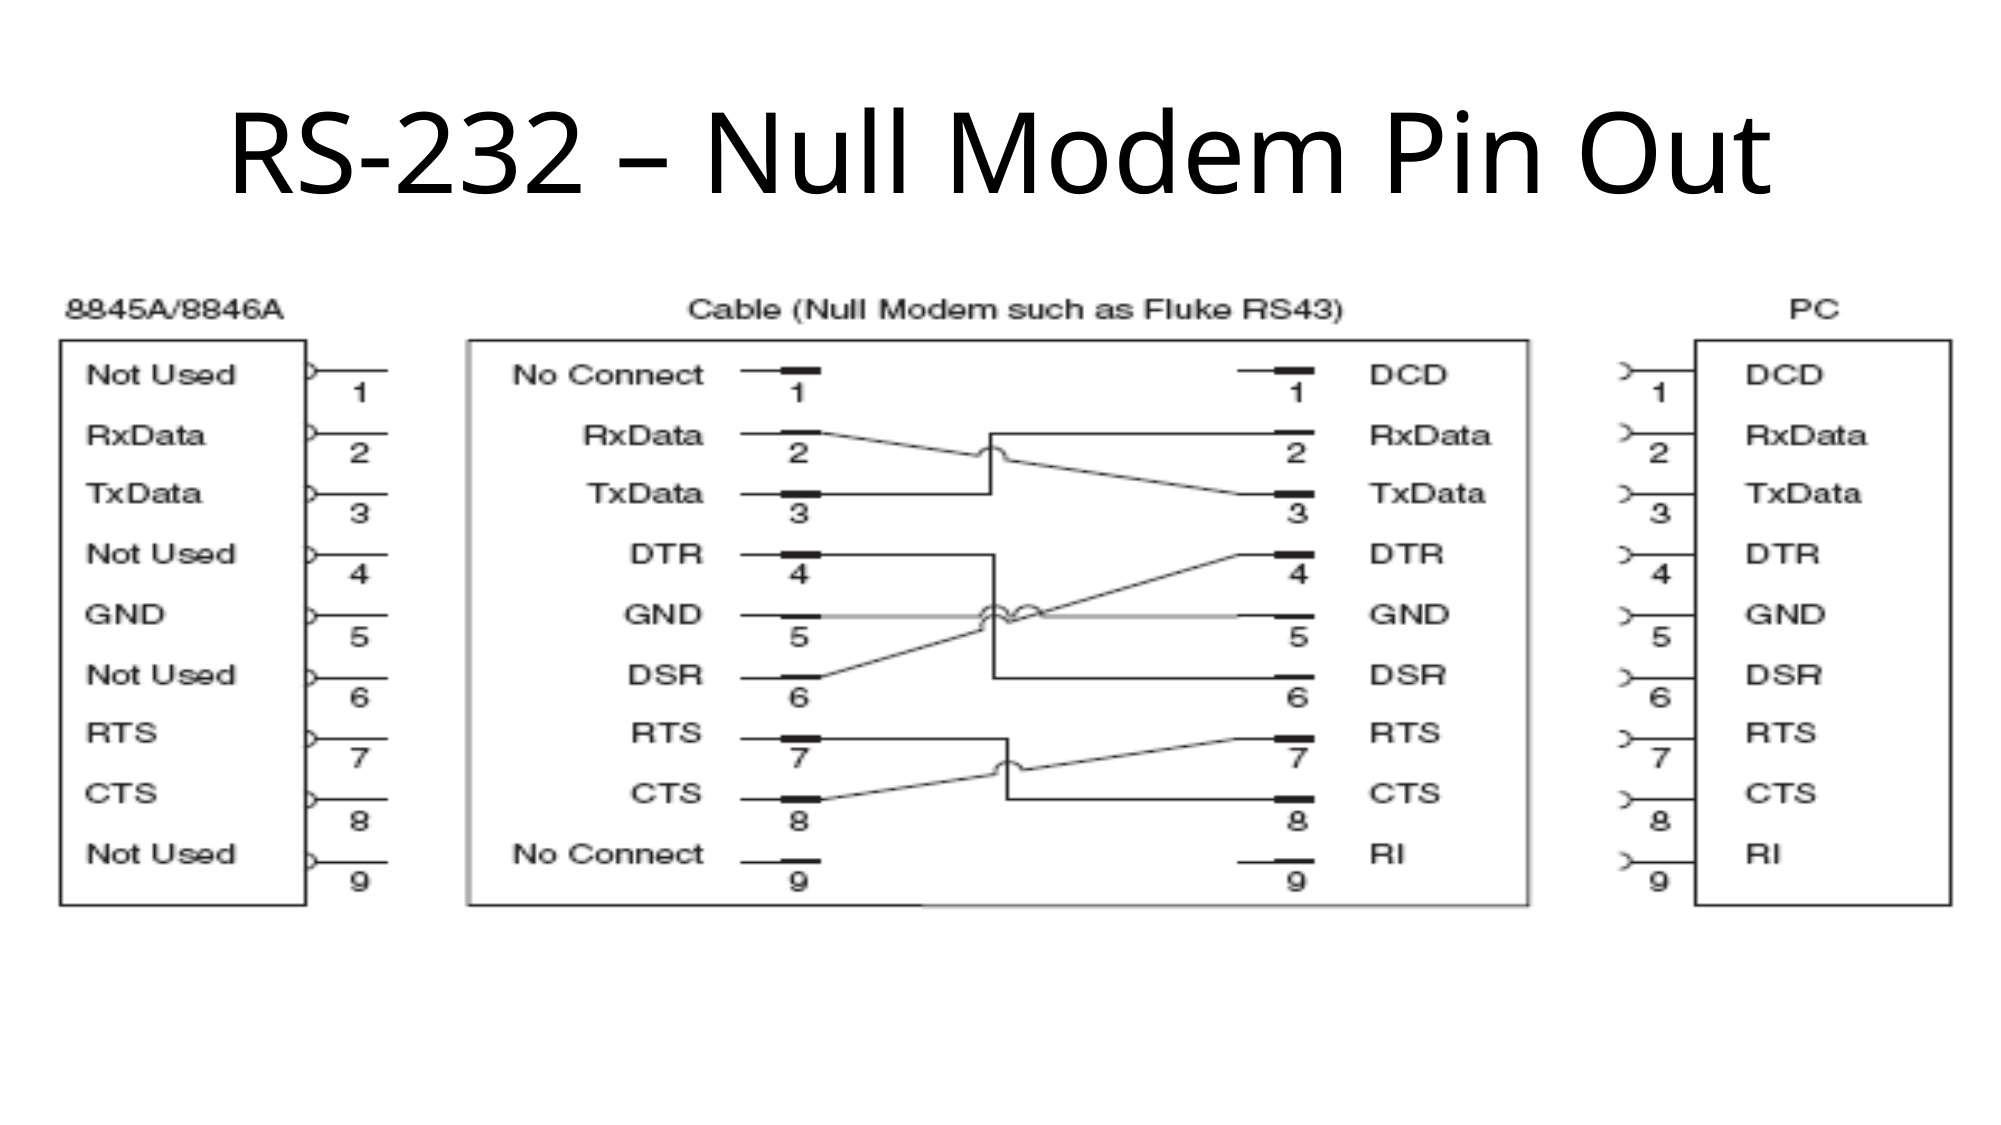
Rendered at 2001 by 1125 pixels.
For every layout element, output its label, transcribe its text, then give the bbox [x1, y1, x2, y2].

title RS-232 – Null Modem Pin Out [0, 0, 2000, 225]
picture [49, 287, 1967, 920]
